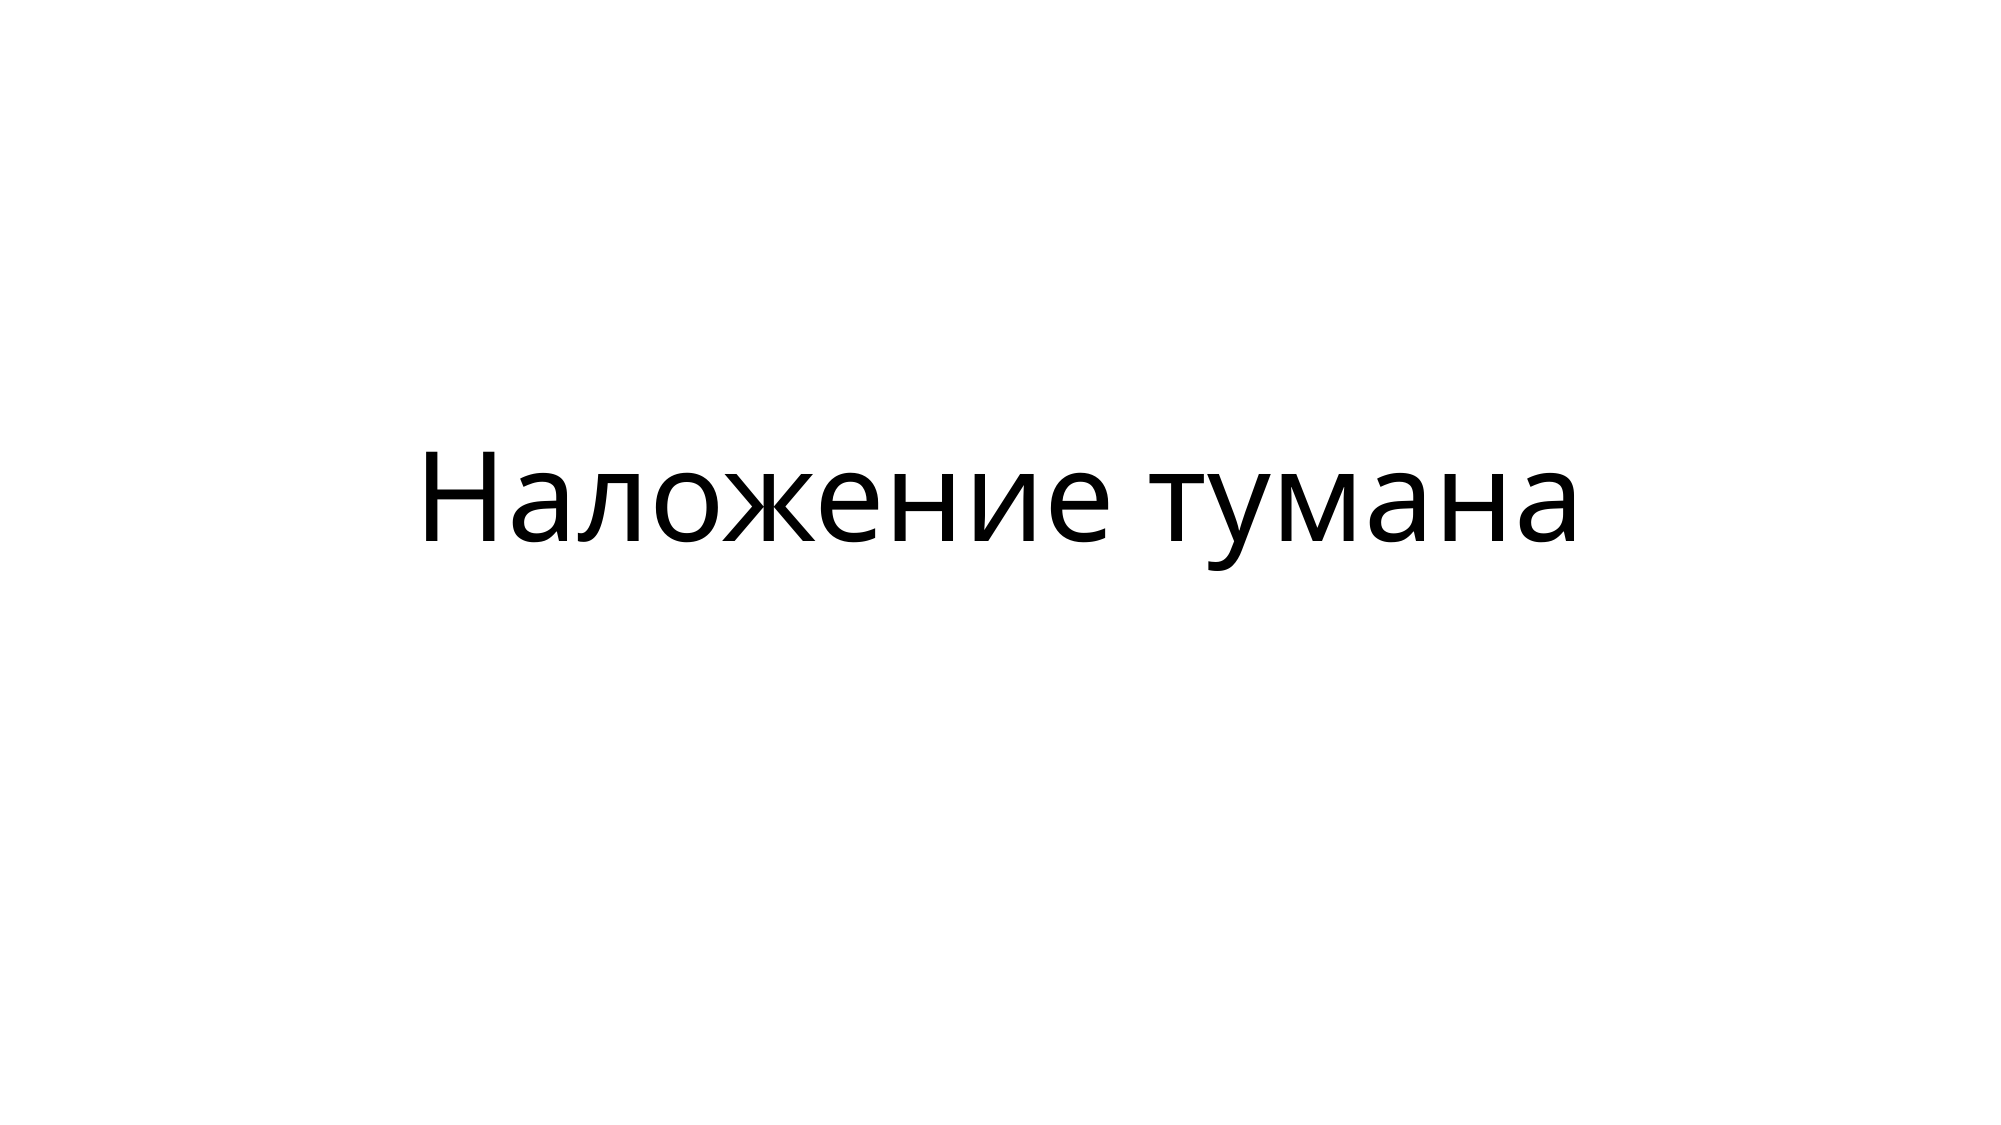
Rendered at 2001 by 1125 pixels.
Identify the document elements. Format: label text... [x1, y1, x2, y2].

title Наложение тумана [249, 184, 1750, 576]
